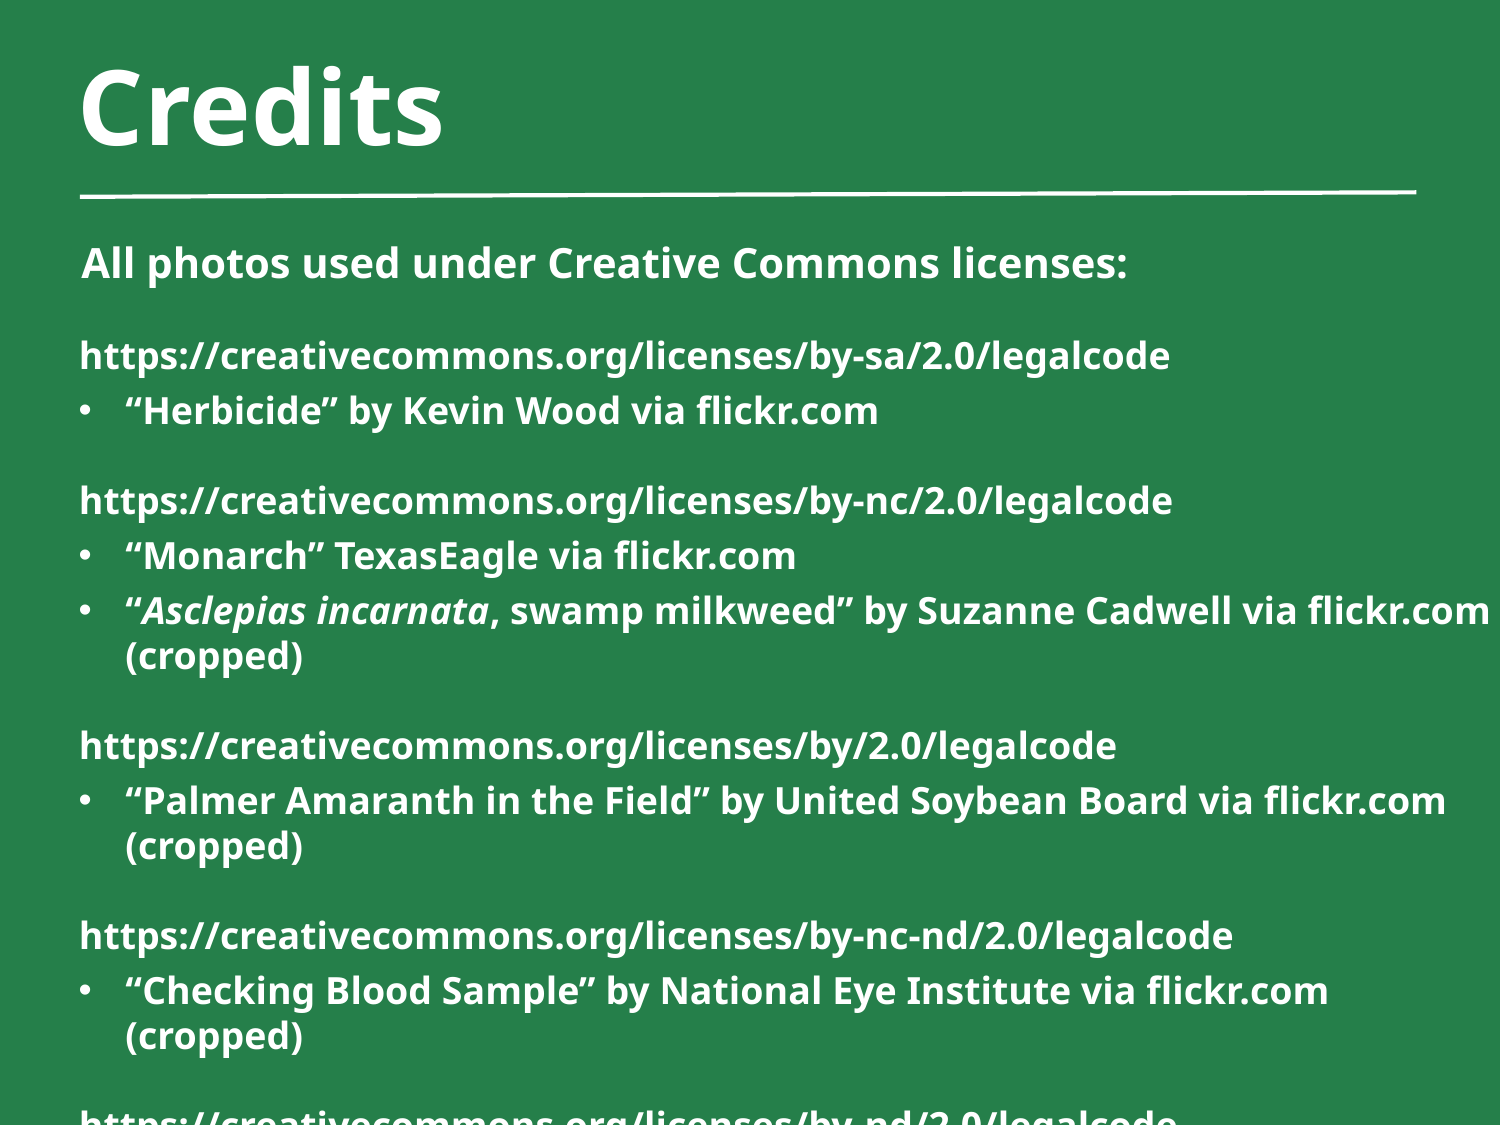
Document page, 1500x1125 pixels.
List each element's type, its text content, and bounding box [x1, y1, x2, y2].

subtitle All photos used under Creative Commons licenses: https://creativecommons.org/licenses/by-sa/2.0/legalcode “Herbicide” by Kevin Wood via flickr.com https://creativecommons.org/licenses/by-nc/2.0/legalcode “Monarch” TexasEagle via flickr.com “Asclepias incarnata, swamp milkweed” by Suzanne Cadwell via flickr.com (cropped) https://creativecommons.org/licenses/by/2.0/legalcode “Palmer Amaranth in the Field” by United Soybean Board via flickr.com (cropped) https://creativecommons.org/licenses/by-nc-nd/2.0/legalcode “Checking Blood Sample” by National Eye Institute via flickr.com (cropped) https://creativecommons.org/licenses/by-nd/2.0/legalcode “IMG_1011.JPG” (fruit) by Jason Tester Guerrilla Futures via flickr.com (cropped) [44, 229, 1500, 1089]
text_box Credits [62, 10, 1443, 197]
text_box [79, 192, 1417, 197]
